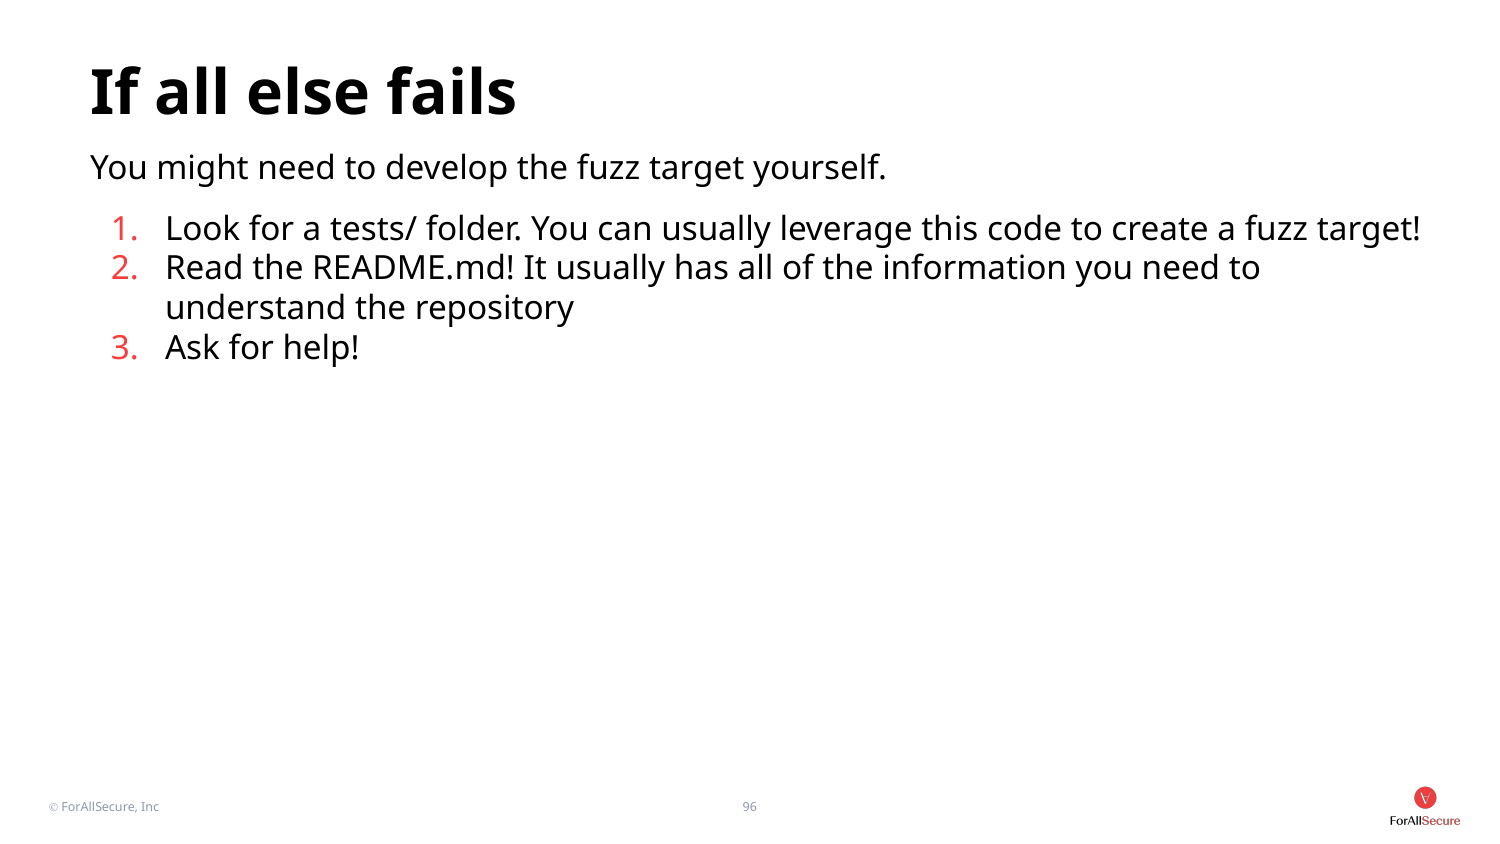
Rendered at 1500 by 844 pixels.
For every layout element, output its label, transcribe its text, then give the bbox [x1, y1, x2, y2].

picture [1387, 786, 1463, 826]
title If all else fails [75, 37, 1425, 131]
list You might need to develop the fuzz target yourself. Look for a tests/ folder. You can usually leverage this code to create a fuzz target! Read the README.md! It usually has all of the information you need to understand the repository Ask for help! [75, 131, 1463, 750]
